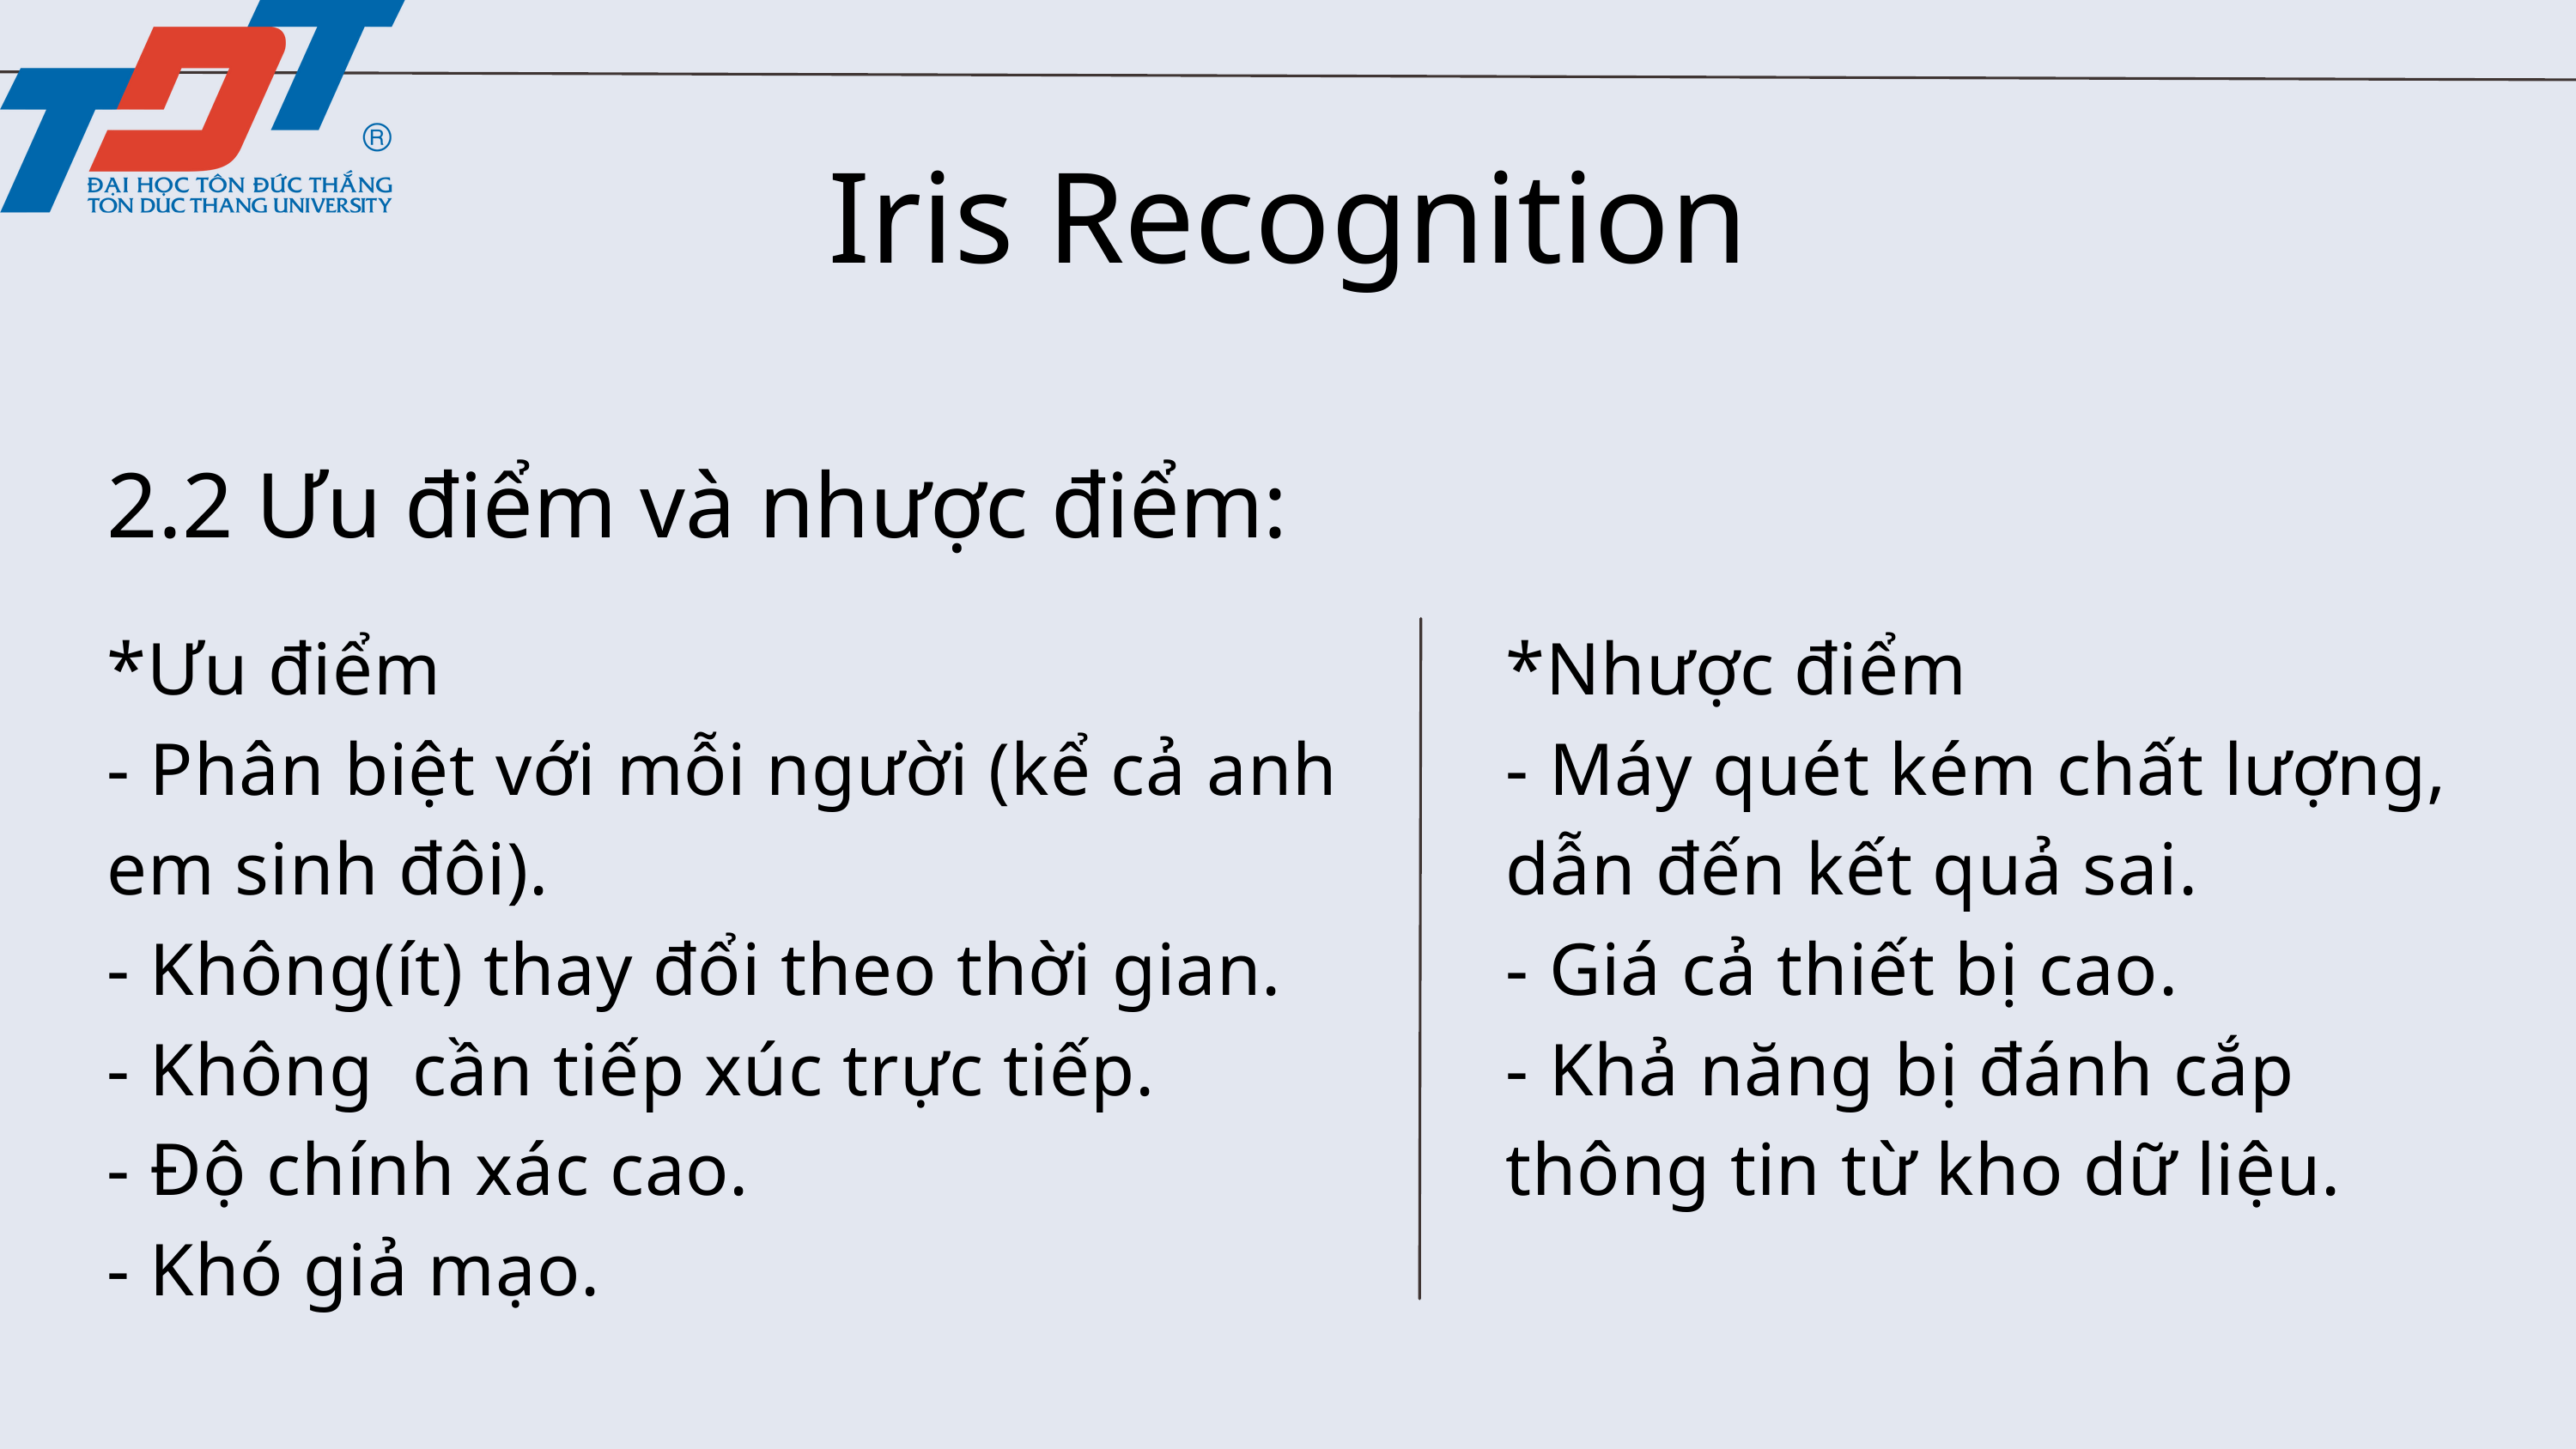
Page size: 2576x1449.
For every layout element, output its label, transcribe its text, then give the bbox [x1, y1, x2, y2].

text_box *Nhược điểm - Máy quét kém chất lượng, dẫn đến kết quả sai. - Giá cả thiết bị cao. - Khả năng bị đánh cắp thông tin từ kho dữ liệu. [1505, 609, 2497, 1210]
text_box 2.2 Ưu điểm và nhược điểm: [106, 447, 1374, 555]
text_box Iris Recognition [213, 137, 2362, 288]
text_box *Ưu điểm - Phân biệt với mỗi người (kể cả anh em sinh đôi). - Không(ít) thay đổi theo thời gian. - Không cần tiếp xúc trực tiếp. - Độ chính xác cao. - Khó giả mạo. [106, 609, 1374, 1310]
text_box [0, 0, 411, 213]
